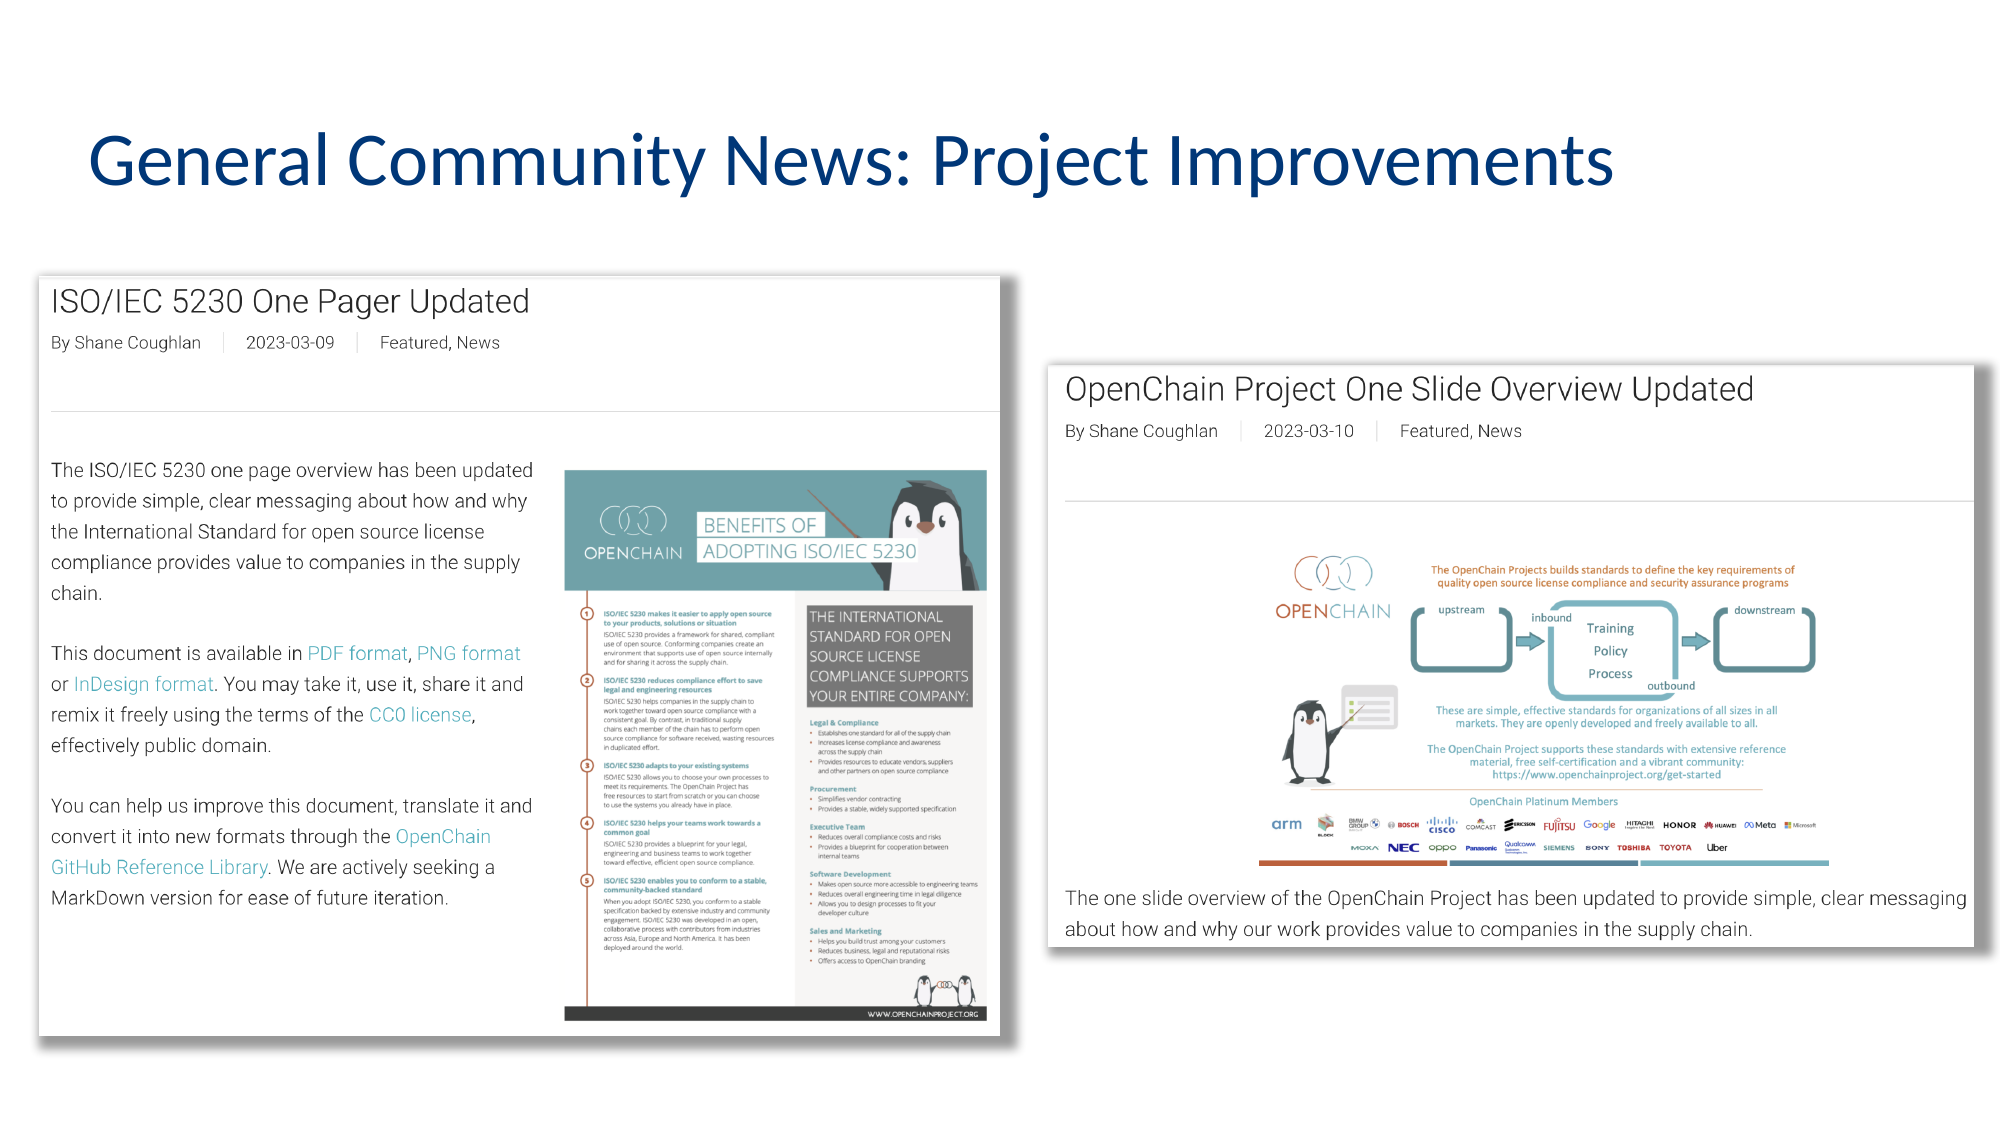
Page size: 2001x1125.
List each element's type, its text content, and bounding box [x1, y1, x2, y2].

picture [38, 276, 1001, 1036]
picture [1048, 365, 1975, 947]
title General Community News: Project Improvements [68, 89, 1932, 223]
